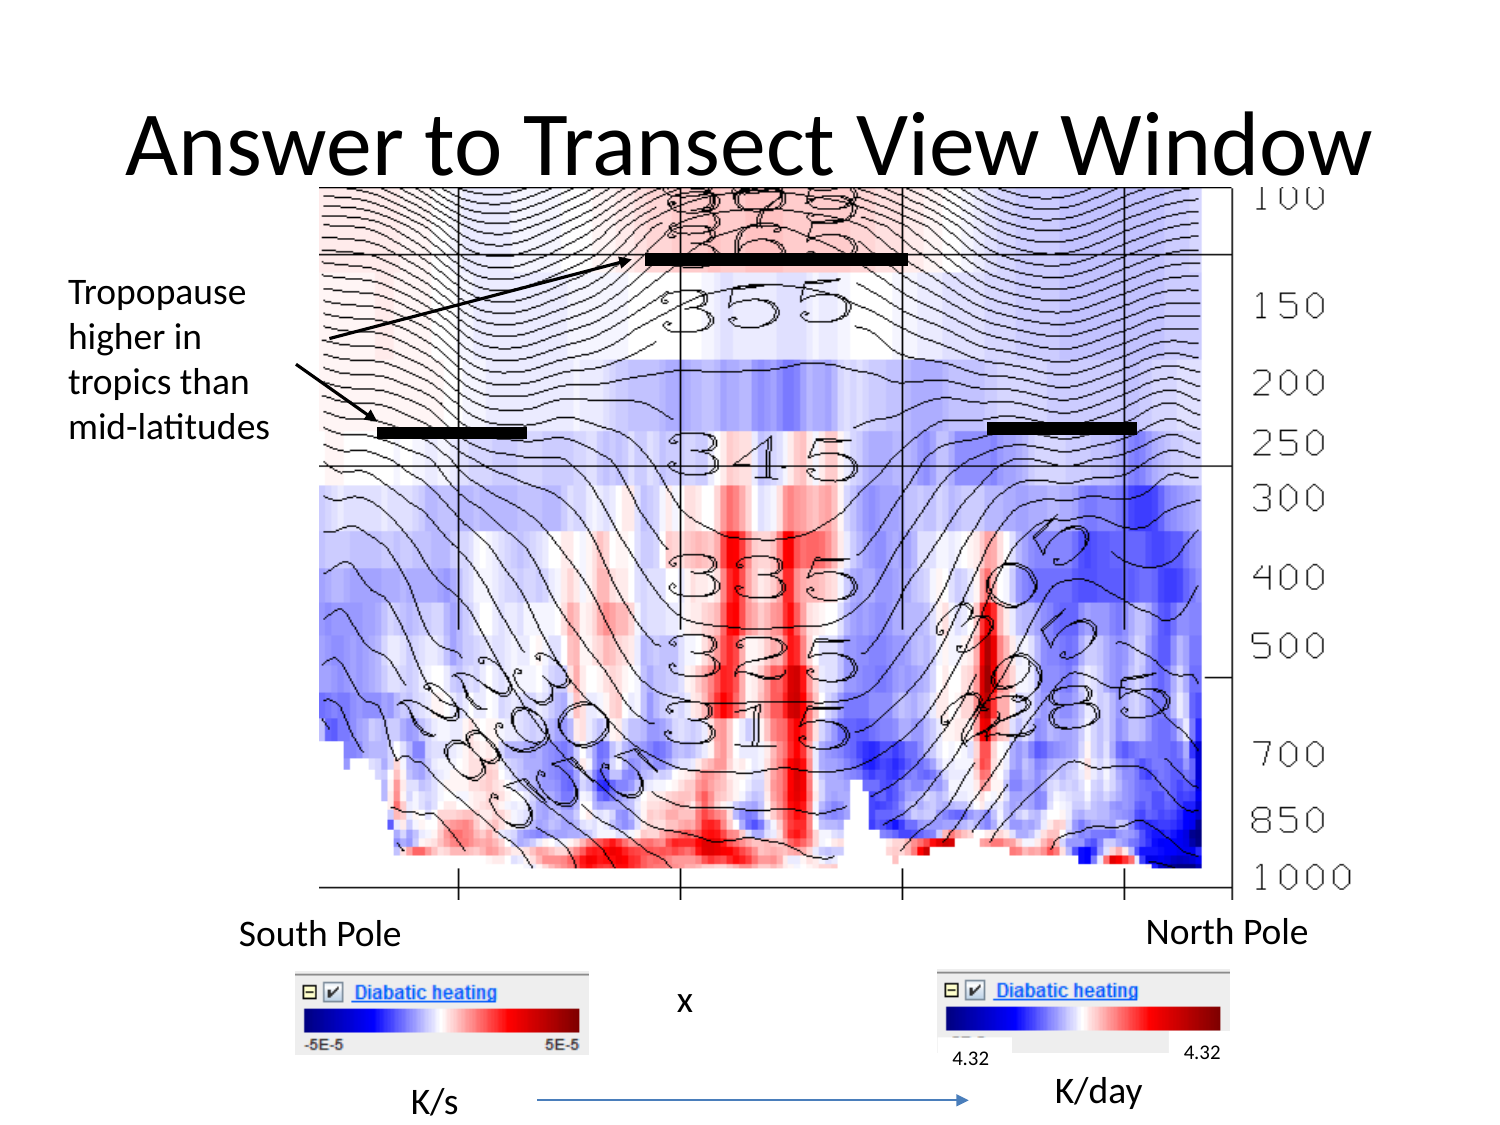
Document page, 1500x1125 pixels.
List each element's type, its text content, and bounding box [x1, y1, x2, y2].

text_box K/day [1040, 1060, 1173, 1119]
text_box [329, 259, 632, 339]
picture [937, 969, 1230, 1053]
text_box North Pole [1130, 910, 1356, 960]
text_box South Pole [224, 901, 450, 962]
text_box 4.32 [937, 1059, 1012, 1078]
title Answer to Transect View Window [75, 45, 1425, 233]
picture [318, 187, 1364, 901]
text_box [295, 363, 378, 422]
picture [295, 971, 589, 1055]
text_box Tropopause higher in tropics than mid-latitudes [53, 259, 313, 455]
text_box K/s [396, 1069, 489, 1125]
text_box 4.32 [1168, 1031, 1244, 1071]
